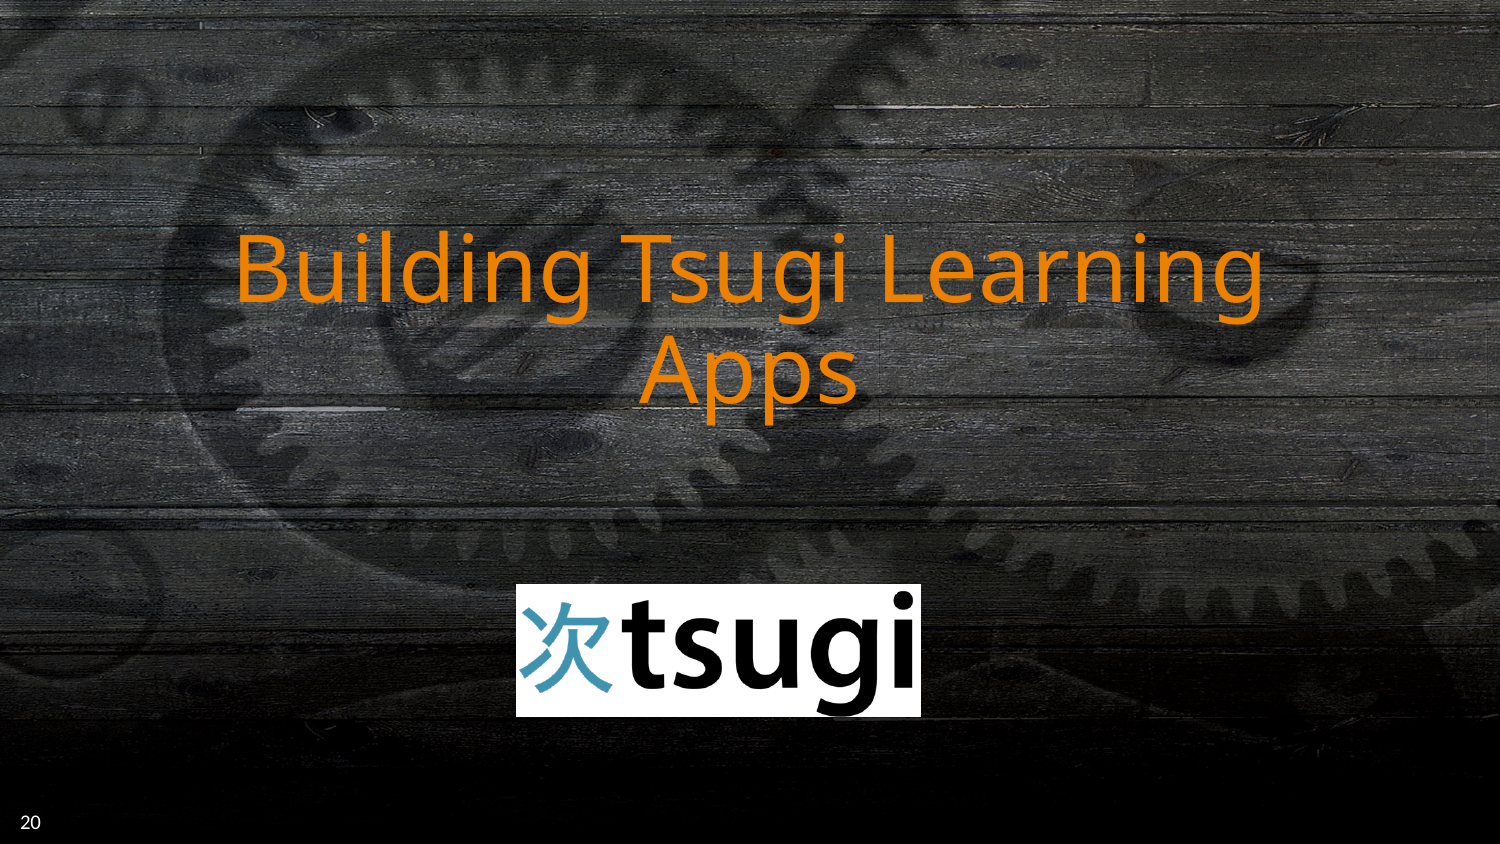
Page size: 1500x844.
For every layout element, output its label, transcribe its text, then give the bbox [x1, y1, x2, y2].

title Building Tsugi Learning Apps [187, 138, 1313, 432]
slide_number 20 [0, 798, 56, 844]
picture [0, 0, 1500, 844]
